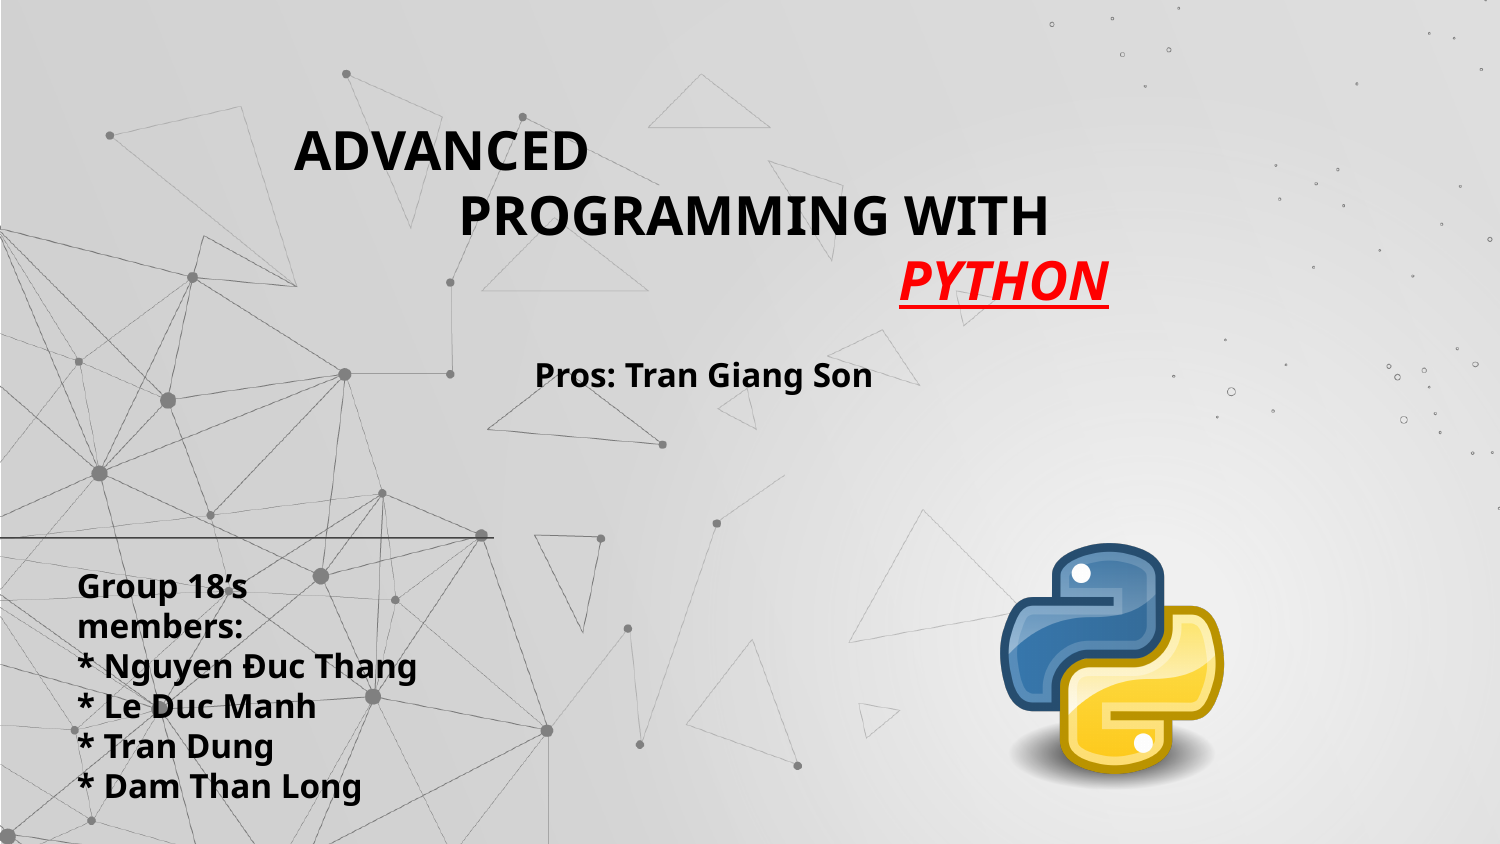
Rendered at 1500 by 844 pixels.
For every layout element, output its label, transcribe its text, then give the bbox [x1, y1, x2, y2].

text_box Group 18’s members: * Nguyen Đuc Thang * Le Duc Manh * Tran Dung * Dam Than Long [62, 557, 435, 813]
picture [0, 0, 1500, 844]
text_box ADVANCED PROGRAMMING WITH PYTHON [279, 109, 1266, 319]
text_box Pros: Tran Giang Son [493, 346, 914, 401]
